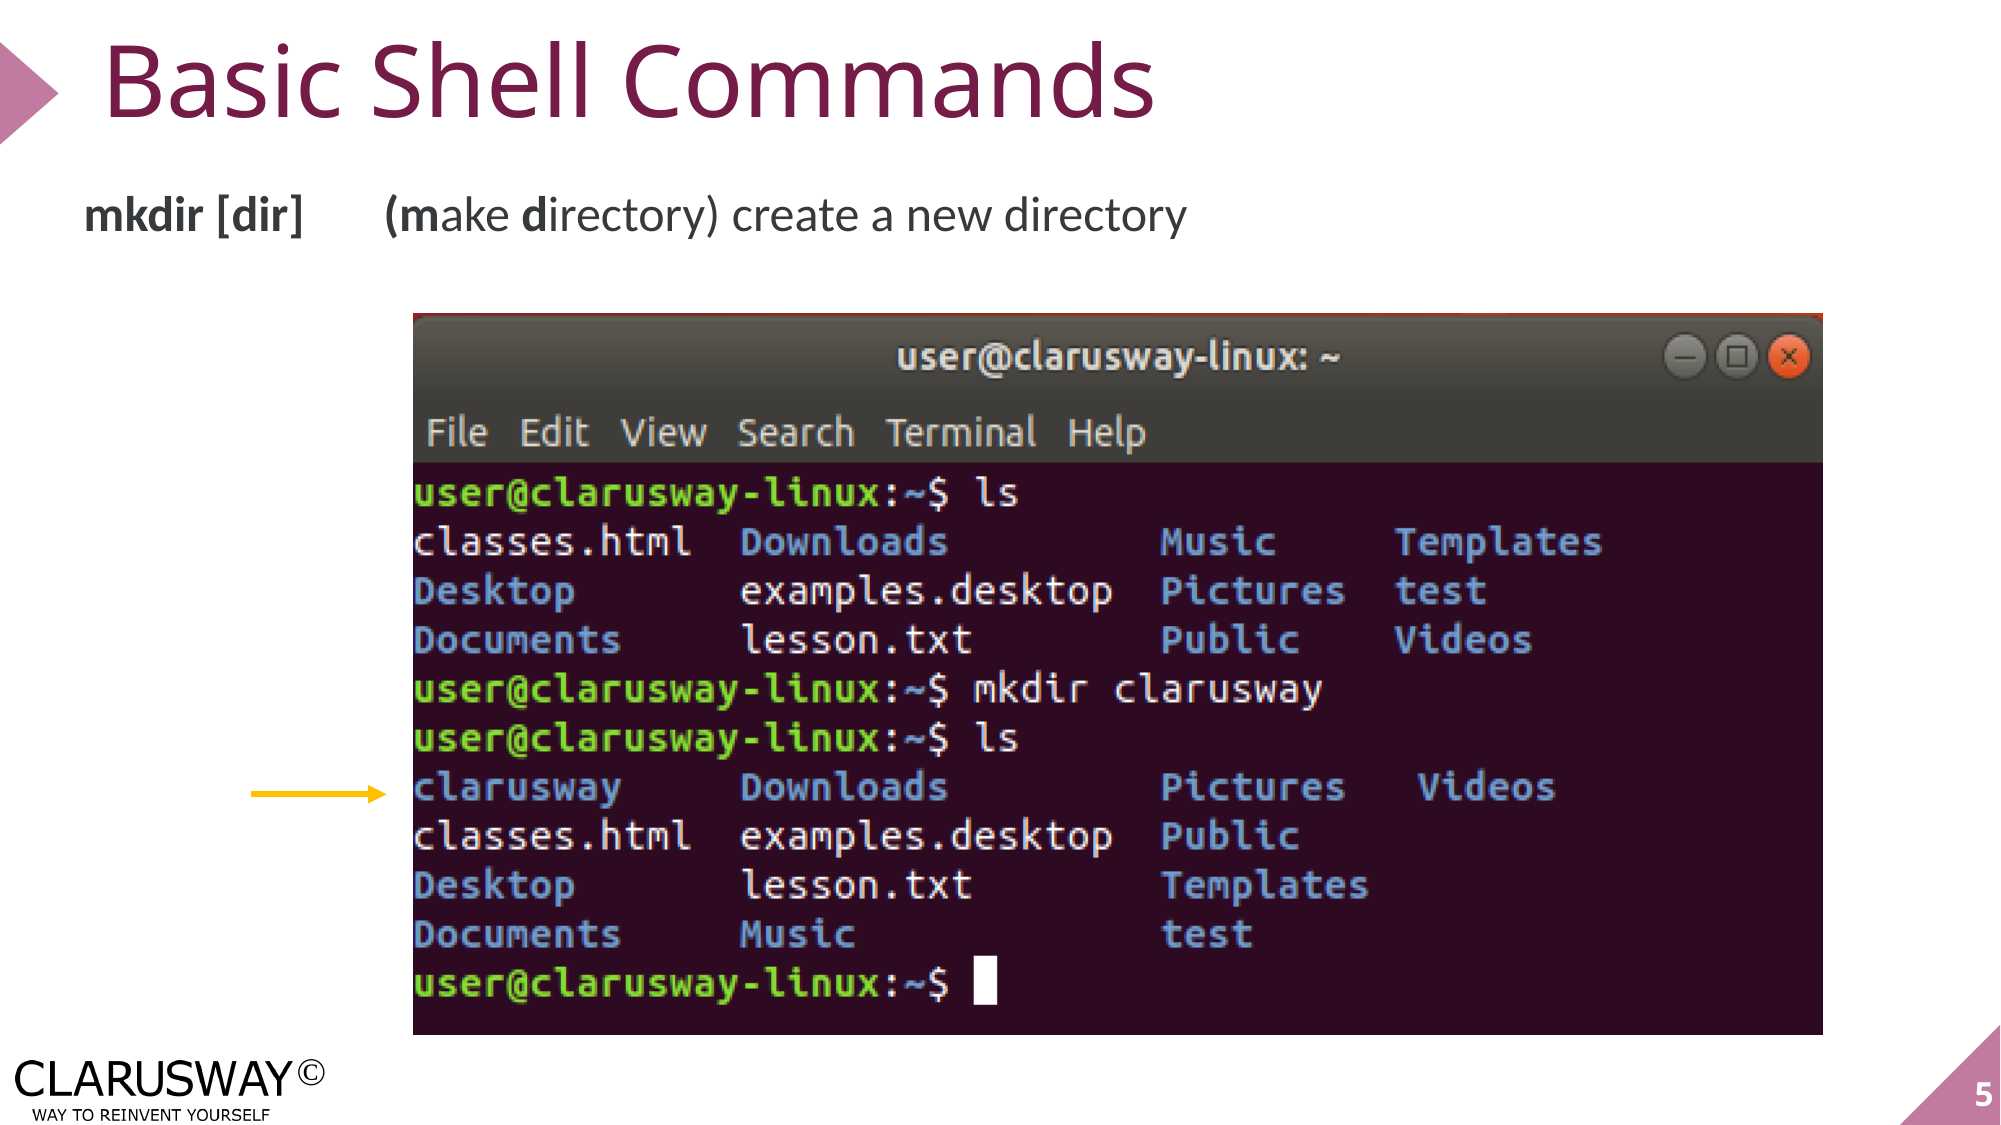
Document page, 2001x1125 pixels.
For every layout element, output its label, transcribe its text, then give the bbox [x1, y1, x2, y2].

picture [413, 313, 1823, 1035]
text_box Basic Shell Commands [101, 40, 1426, 144]
picture [15, 1060, 293, 1121]
text_box mkdir [dir] (make directory) create a new directory [63, 171, 1529, 286]
slide_number 5 [1893, 1015, 1994, 1119]
